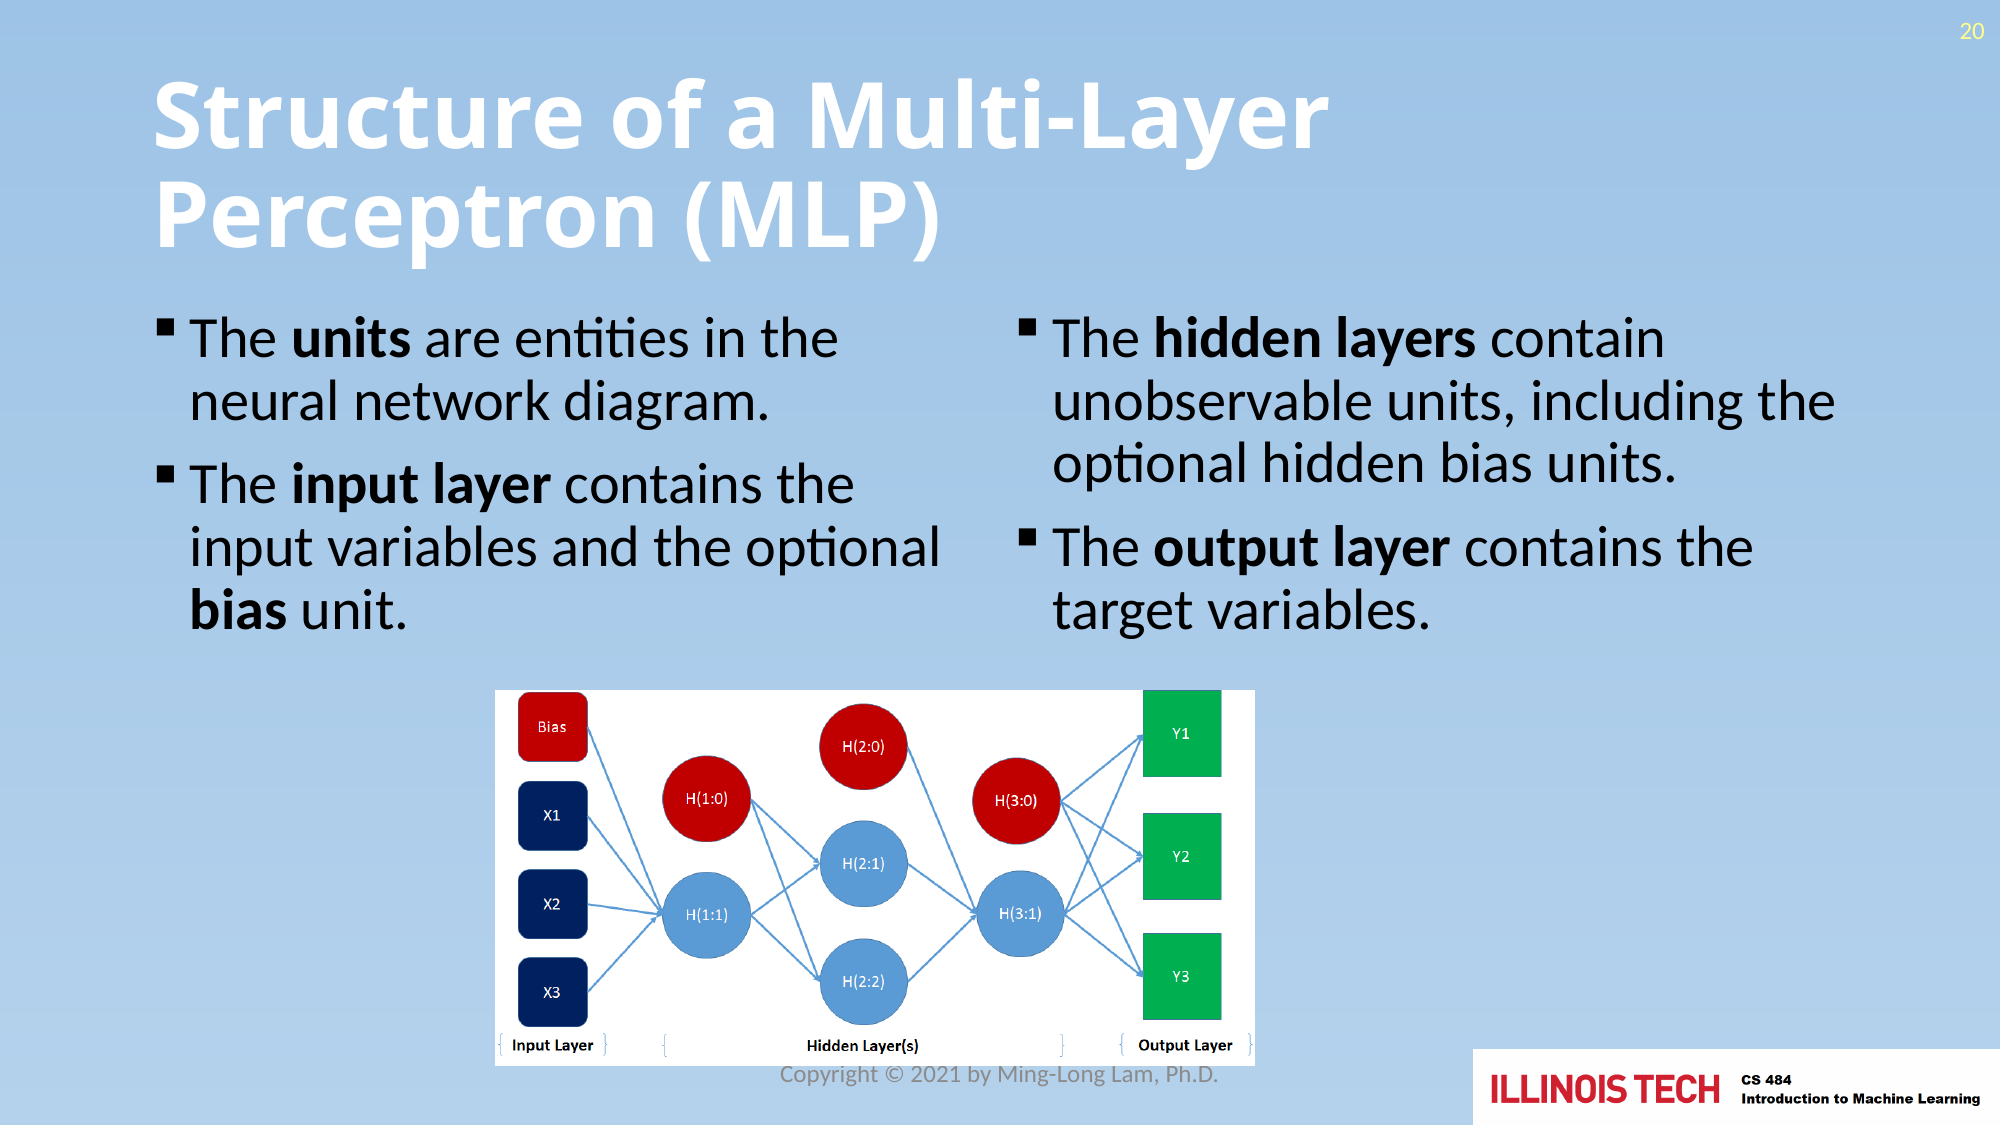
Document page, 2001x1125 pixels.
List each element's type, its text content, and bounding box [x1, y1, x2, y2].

slide_number 20 [1550, 0, 2000, 60]
title Structure of a Multi-Layer Perceptron (MLP) [137, 59, 1863, 278]
picture [495, 690, 1255, 1066]
footer Copyright © 2021 by Ming-Long Lam, Ph.D. [662, 1042, 1338, 1103]
list The units are entities in the neural network diagram. The input layer contains the input variables and the optional bias unit. [137, 299, 962, 1014]
text_box The hidden layers contain unobservable units, including the optional hidden bias units. The output layer contains the target variables. [999, 299, 1863, 1014]
picture [1473, 1049, 2000, 1125]
